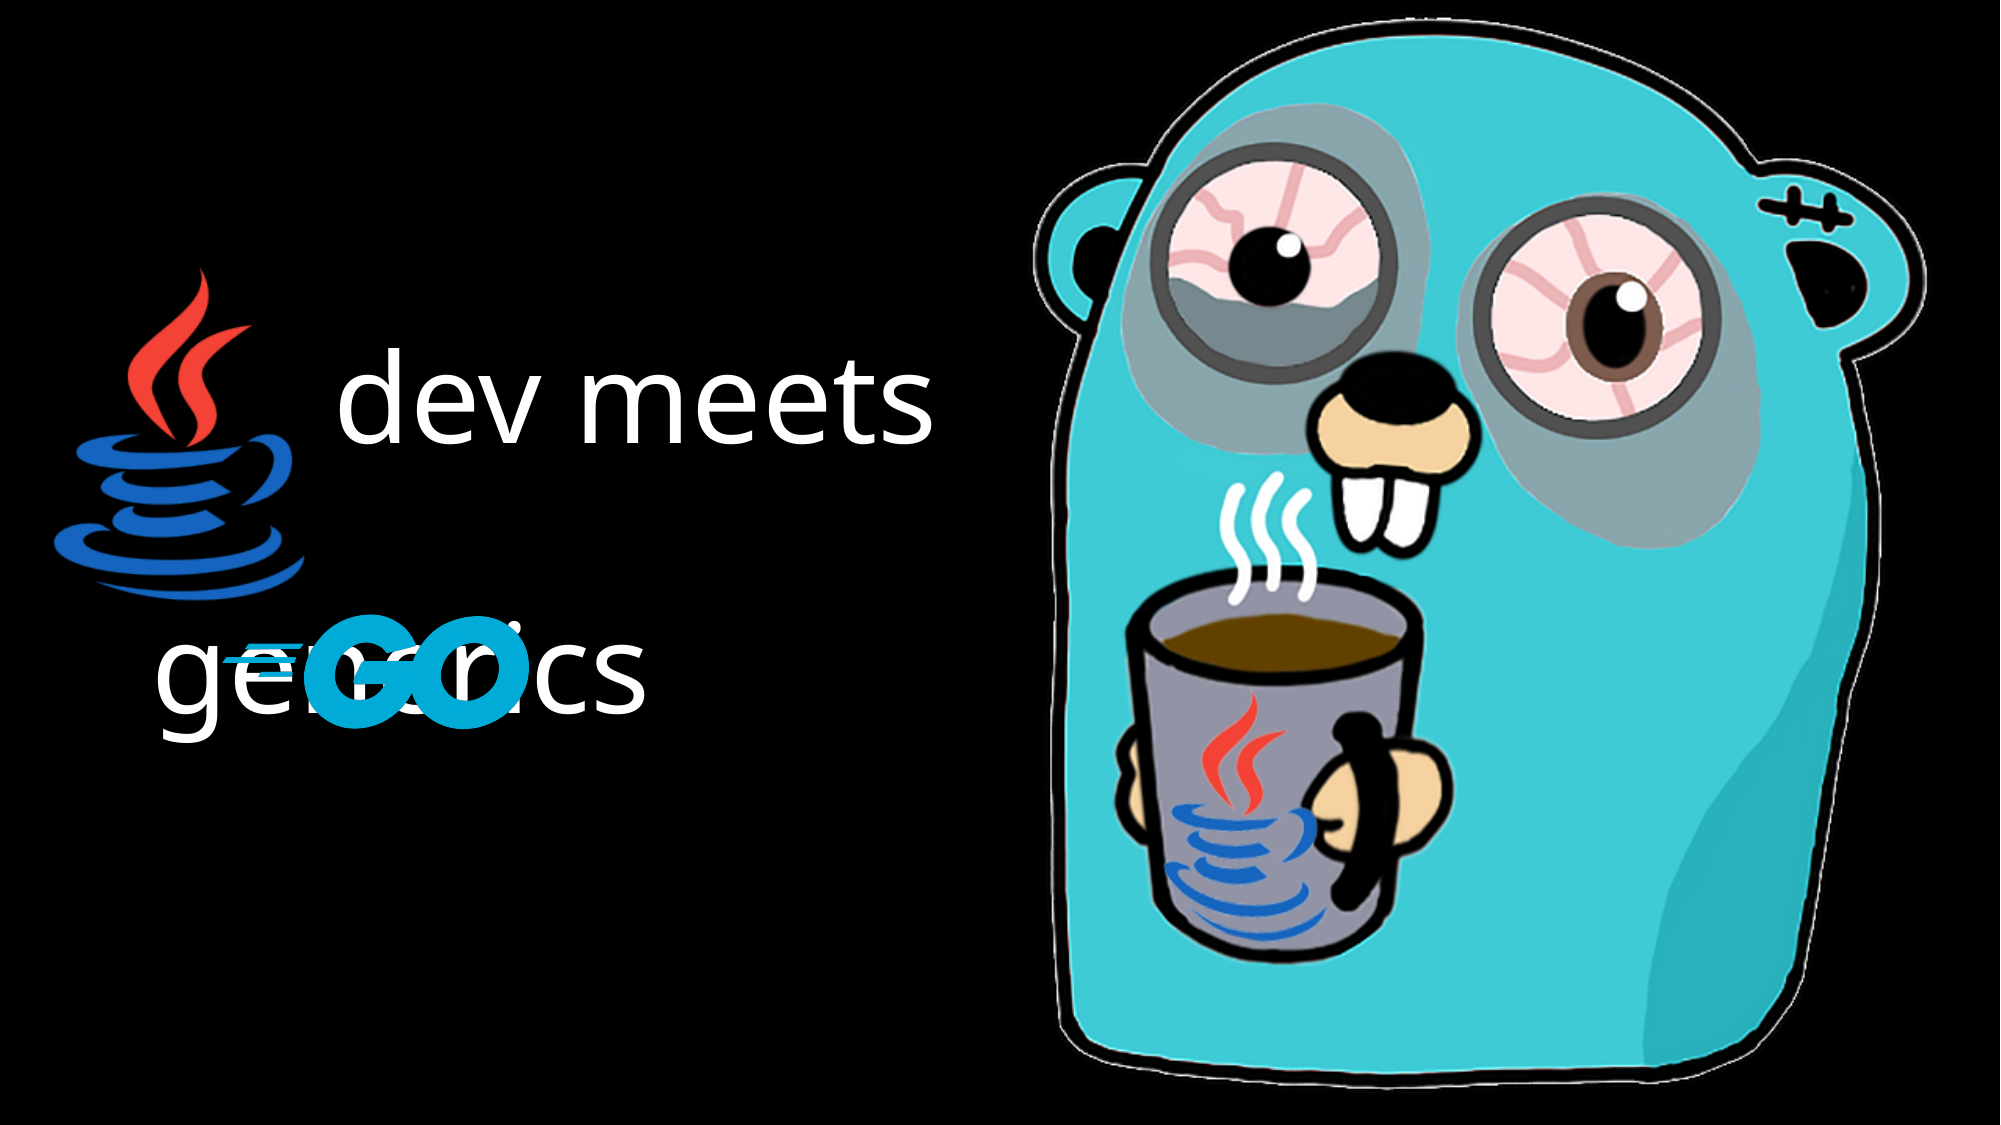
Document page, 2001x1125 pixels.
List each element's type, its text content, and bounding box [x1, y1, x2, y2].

picture [977, 0, 1985, 1125]
title dev meets generics [380, 280, 977, 749]
title dev meets generics [136, 634, 222, 749]
picture [0, 233, 531, 749]
